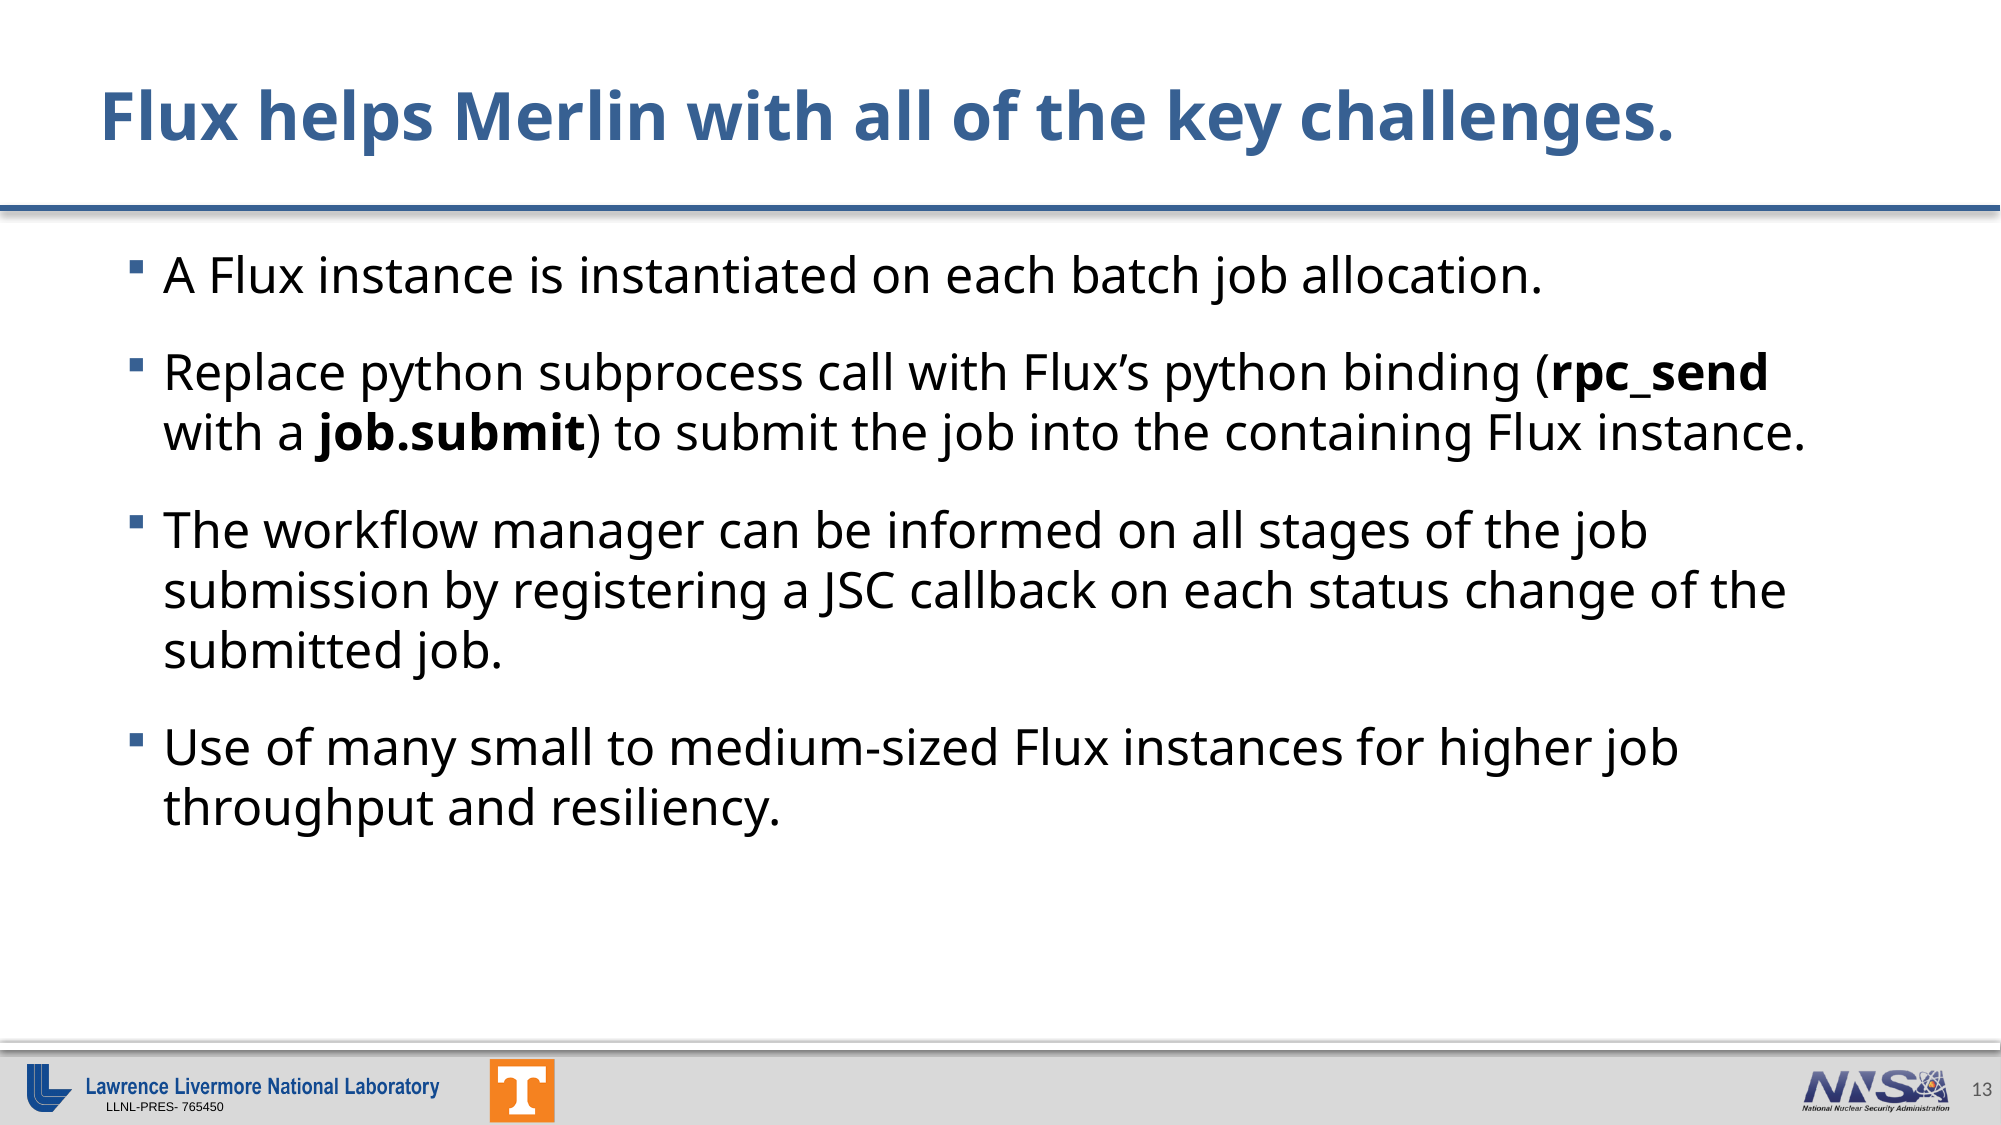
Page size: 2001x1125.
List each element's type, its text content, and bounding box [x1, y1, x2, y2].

picture [27, 1049, 566, 1125]
title Flux helps Merlin with all of the key challenges. [99, 36, 1900, 202]
text_box A Flux instance is instantiated on each batch job allocation. Replace python subprocess call with Flux’s python binding (rpc_send with a job.submit) to submit the job into the containing Flux instance. The workflow manager can be informed on all stages of the job submission by registering a JSC callback on each status change of the submitted job. Use of many small to medium-sized Flux instances for higher job throughput and resiliency. [101, 235, 1869, 937]
picture [1795, 1057, 1956, 1119]
